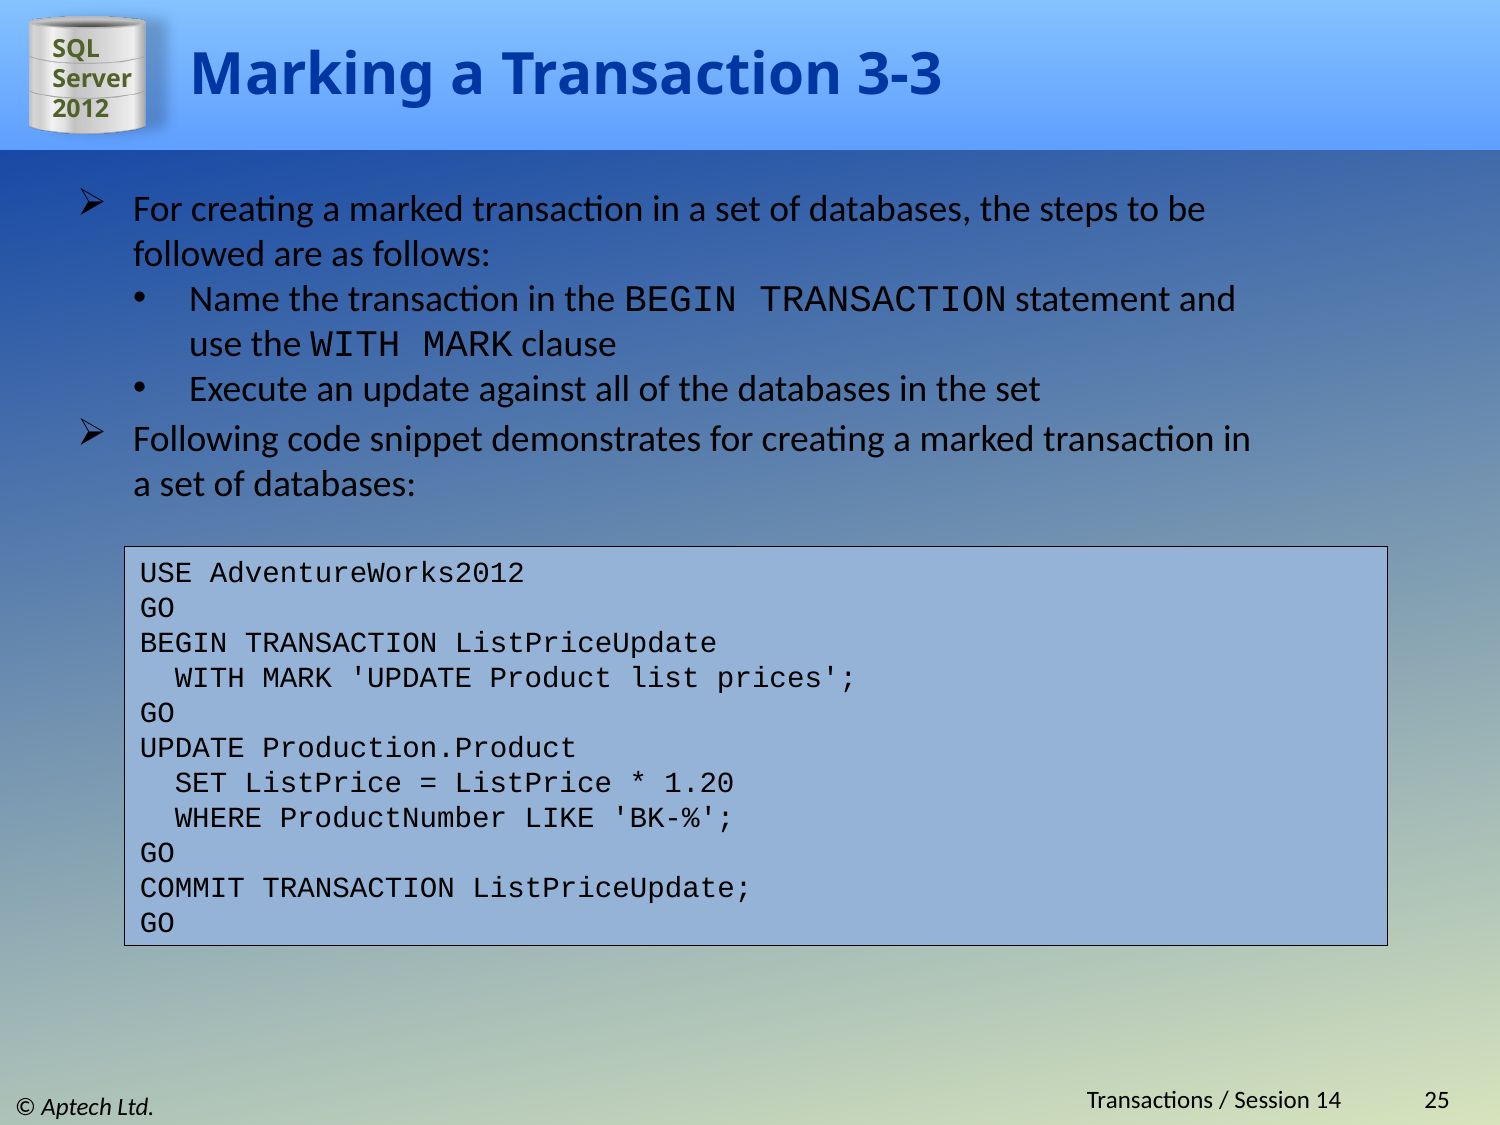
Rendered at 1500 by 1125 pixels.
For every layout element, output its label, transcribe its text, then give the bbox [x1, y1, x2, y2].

text_box USE AdventureWorks2012 GO BEGIN TRANSACTION ListPriceUpdate WITH MARK 'UPDATE Product list prices'; GO UPDATE Production.Product SET ListPrice = ListPrice * 1.20 WHERE ProductNumber LIKE 'BK-%'; GO COMMIT TRANSACTION ListPriceUpdate; GO [124, 546, 1388, 946]
title Marking a Transaction 3-3 [174, 37, 1426, 106]
footer Transactions / Session 14 [375, 1084, 1363, 1113]
slide_number 25 [1363, 1084, 1465, 1113]
text_box For creating a marked transaction in a set of databases, the steps to be followed are as follows: Name the transaction in the BEGIN TRANSACTION statement and use the WITH MARK clause Execute an update against all of the databases in the set [62, 176, 1288, 406]
picture [24, 0, 150, 150]
text_box Following code snippet demonstrates for creating a marked transaction in a set of databases: [62, 406, 1288, 512]
